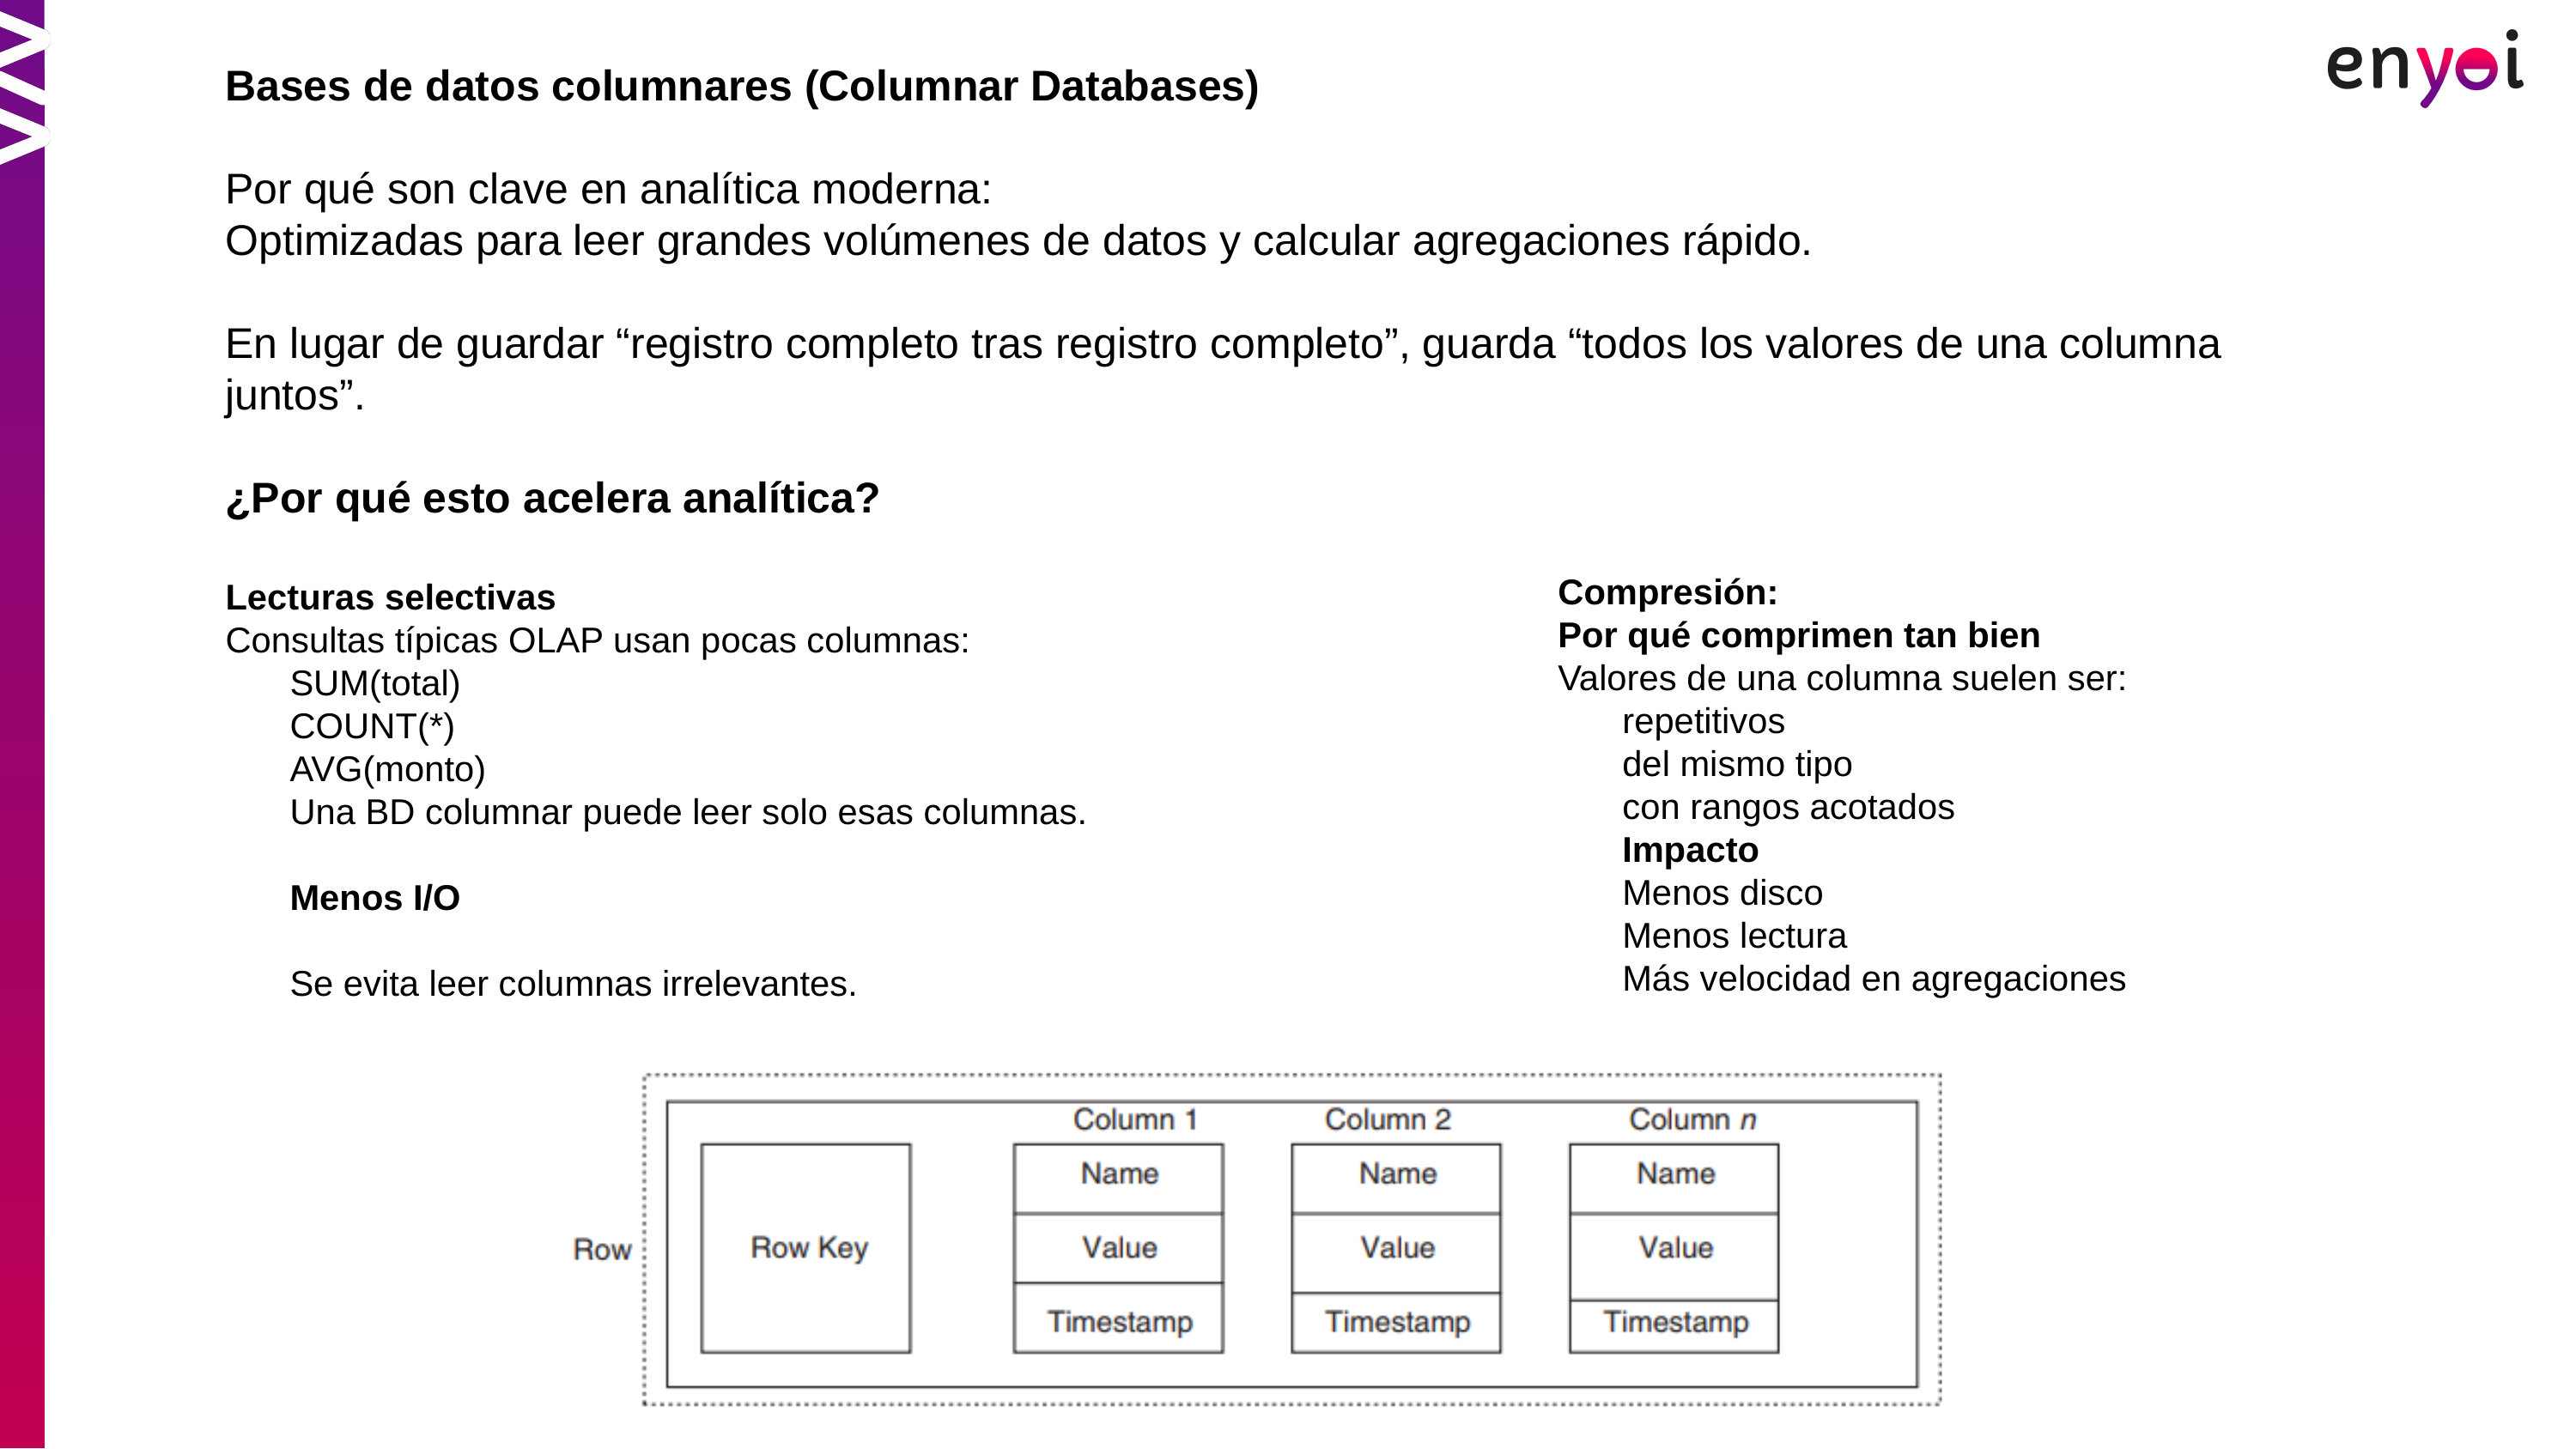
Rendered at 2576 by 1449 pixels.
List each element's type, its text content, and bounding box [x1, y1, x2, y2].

text_box Compresión: Por qué comprimen tan bien Valores de una columna suelen ser: repetitivos del mismo tipo con rangos acotados Impacto Menos disco Menos lectura Más velocidad en agregaciones [1545, 562, 2520, 1005]
text_box [2328, 29, 2524, 108]
text_box Lecturas selectivas Consultas típicas OLAP usan pocas columnas: SUM(total) COUNT(*) AVG(monto) Una BD columnar puede leer solo esas columnas. Menos I/O Se evita leer columnas irrelevantes. [212, 567, 1507, 1010]
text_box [0, 0, 53, 1449]
text_box Bases de datos columnares (Columnar Databases) Por qué son clave en analítica moderna: Optimizadas para leer grandes volúmenes de datos y calcular agregaciones rápido. En lugar de guardar “registro completo tras registro completo”, guarda “todos los valores de una columna juntos”. ¿Por qué esto acelera analítica? [212, 51, 2310, 640]
picture [543, 1038, 1979, 1427]
